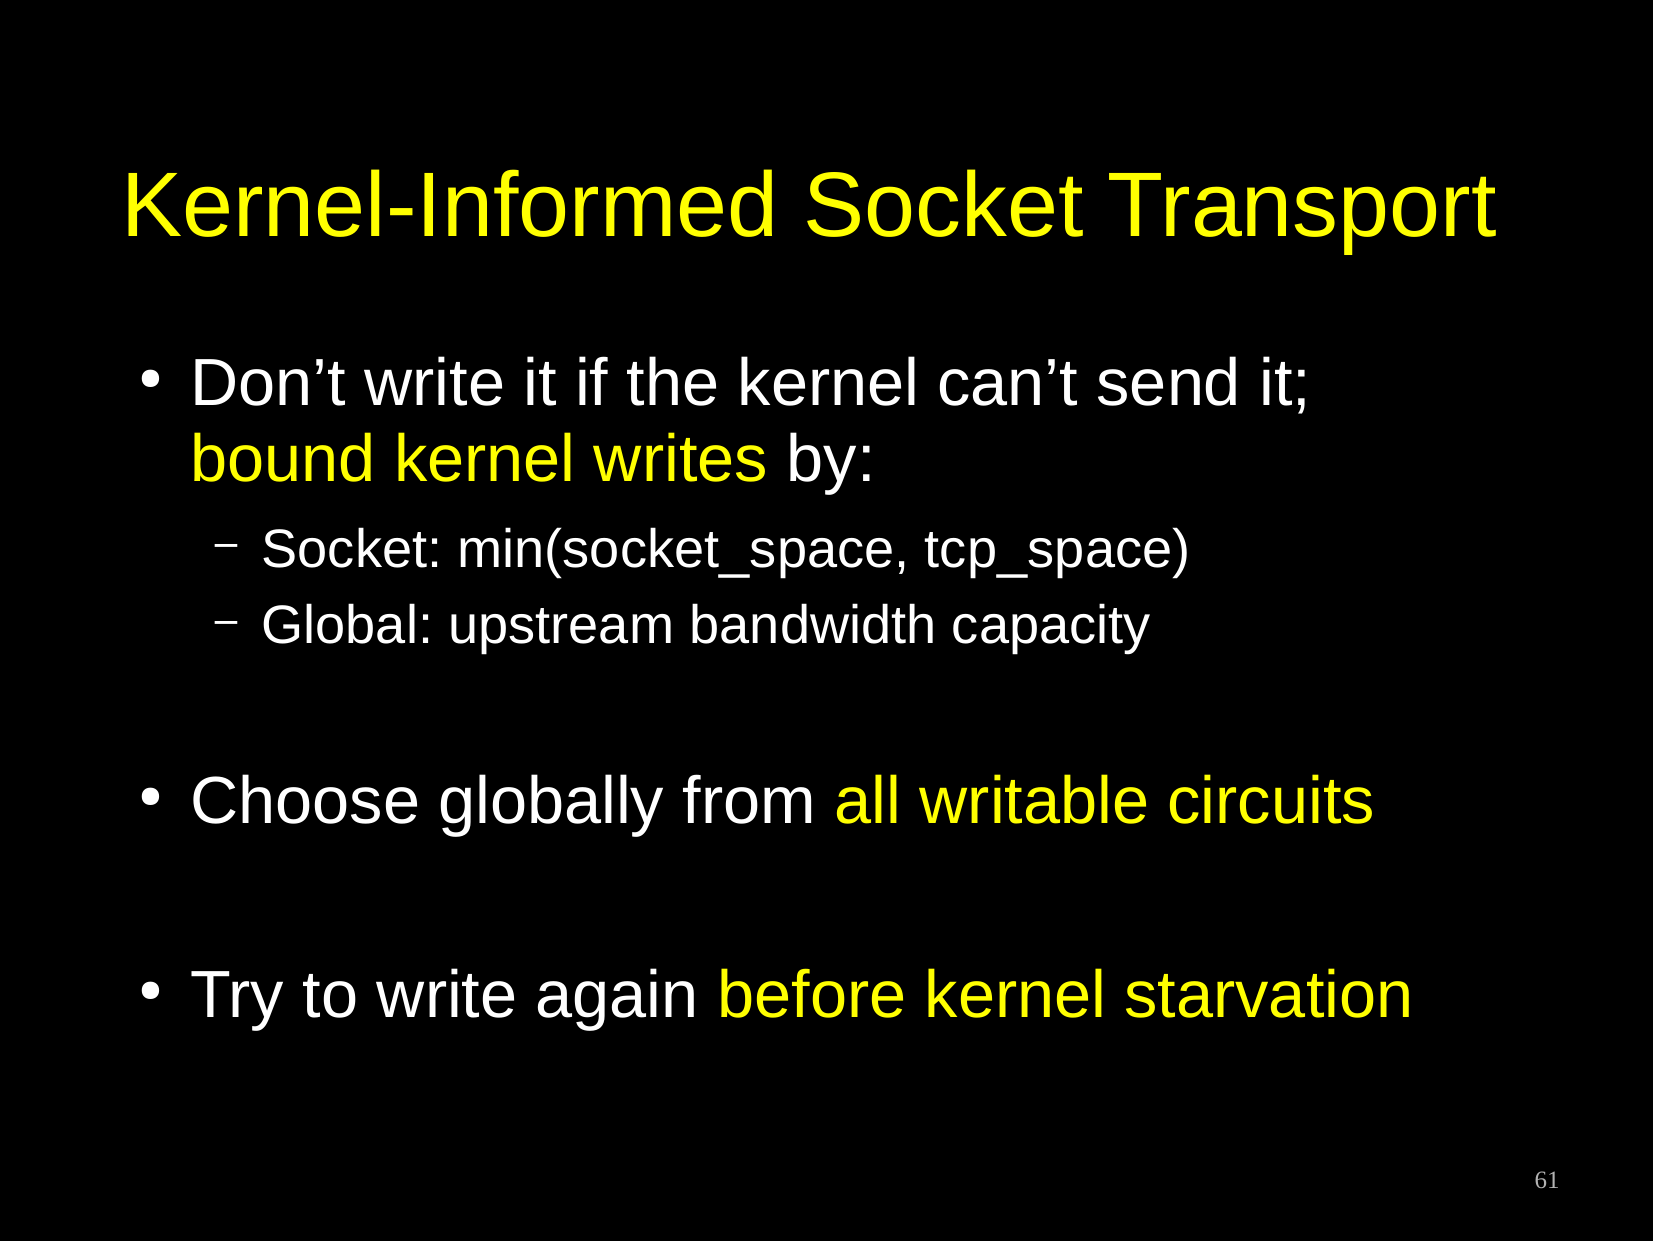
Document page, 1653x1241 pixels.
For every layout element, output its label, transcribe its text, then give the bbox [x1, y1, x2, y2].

title Kernel-Informed Socket Transport [121, 102, 1532, 309]
list Don’t write it if the kernel can’t send it; bound kernel writes by: Socket: min(socket_space, tcp_space) Global: upstream bandwidth capacity Choose globally from all writable circuits Try to write again before kernel starvation [121, 344, 1577, 1125]
slide_number 61 [1188, 1145, 1575, 1212]
